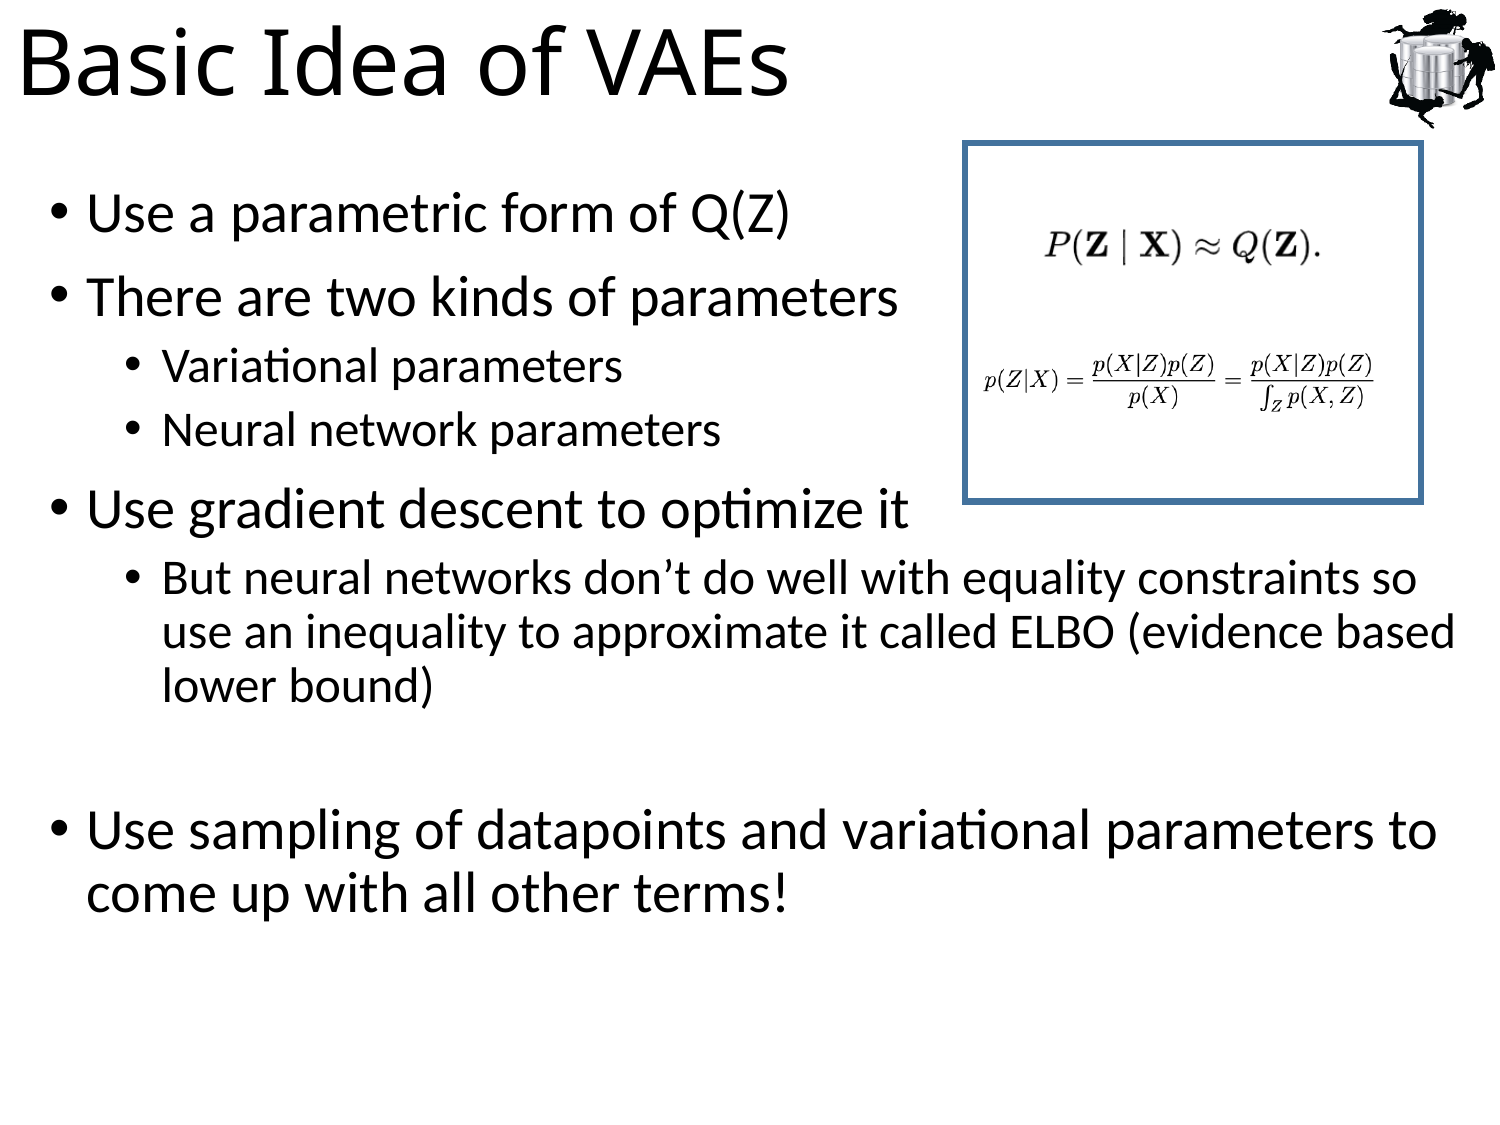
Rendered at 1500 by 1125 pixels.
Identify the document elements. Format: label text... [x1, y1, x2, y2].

title Basic Idea of VAEs [0, 0, 1377, 131]
text_box [964, 437, 1422, 503]
picture [1008, 204, 1338, 278]
picture [922, 335, 1466, 437]
text_box [964, 142, 1422, 335]
picture [1377, 5, 1498, 131]
list Use a parametric form of Q(Z) There are two kinds of parameters Variational parameters Neural network parameters Use gradient descent to optimize it But neural networks don’t do well with equality constraints so use an inequality to approximate it called ELBO (evidence based lower bound) Use sampling of datapoints and variational parameters to come up with all other terms! [34, 174, 1482, 1014]
